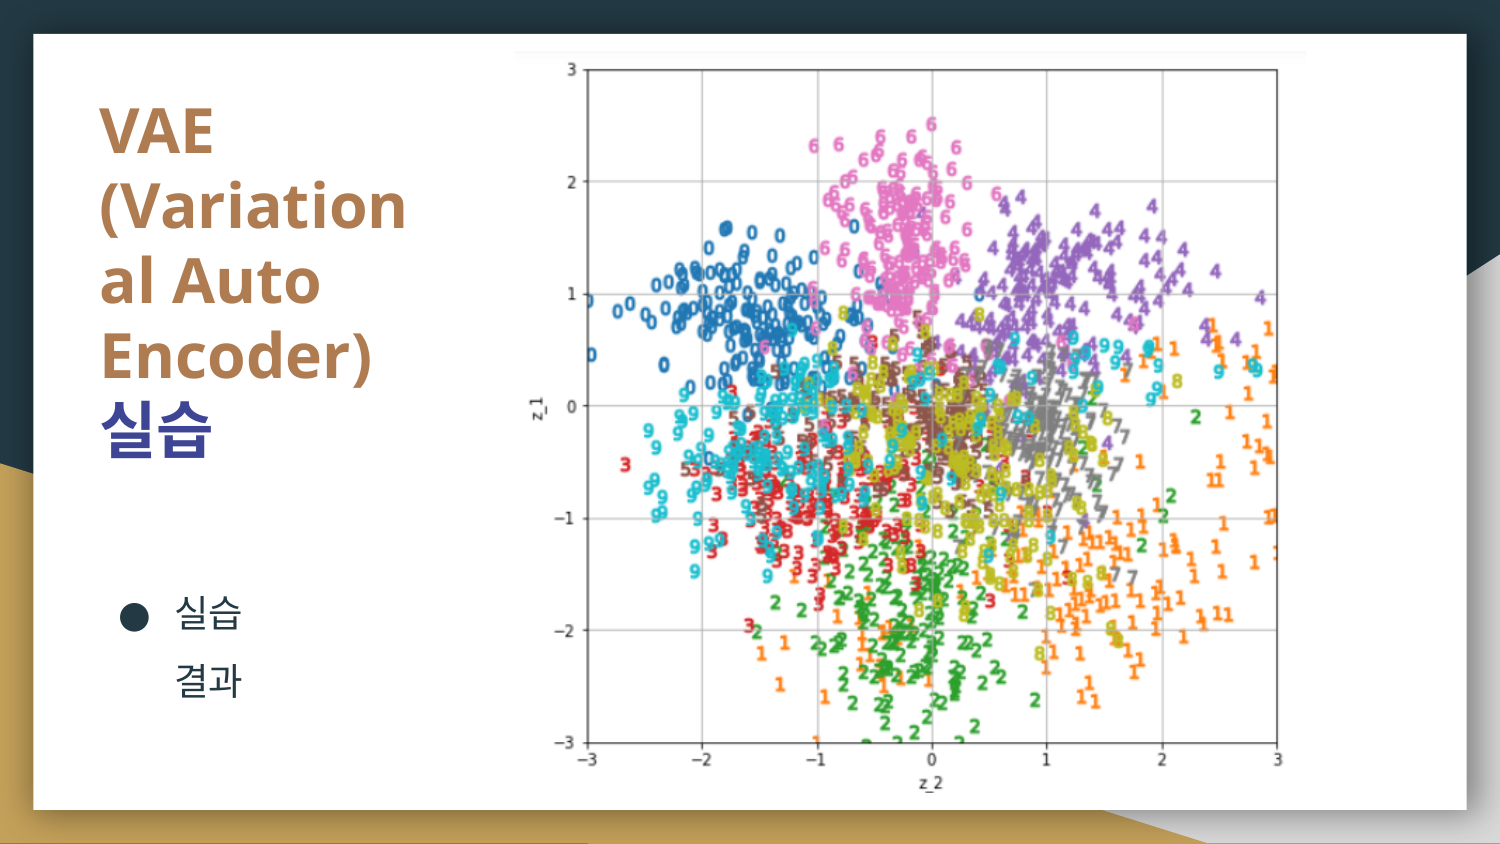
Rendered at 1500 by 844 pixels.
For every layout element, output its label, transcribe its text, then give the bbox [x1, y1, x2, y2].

title VAE (Variational Auto Encoder) 실습 [84, 76, 436, 489]
picture [515, 51, 1306, 793]
text_box 실습결과 [84, 552, 275, 726]
